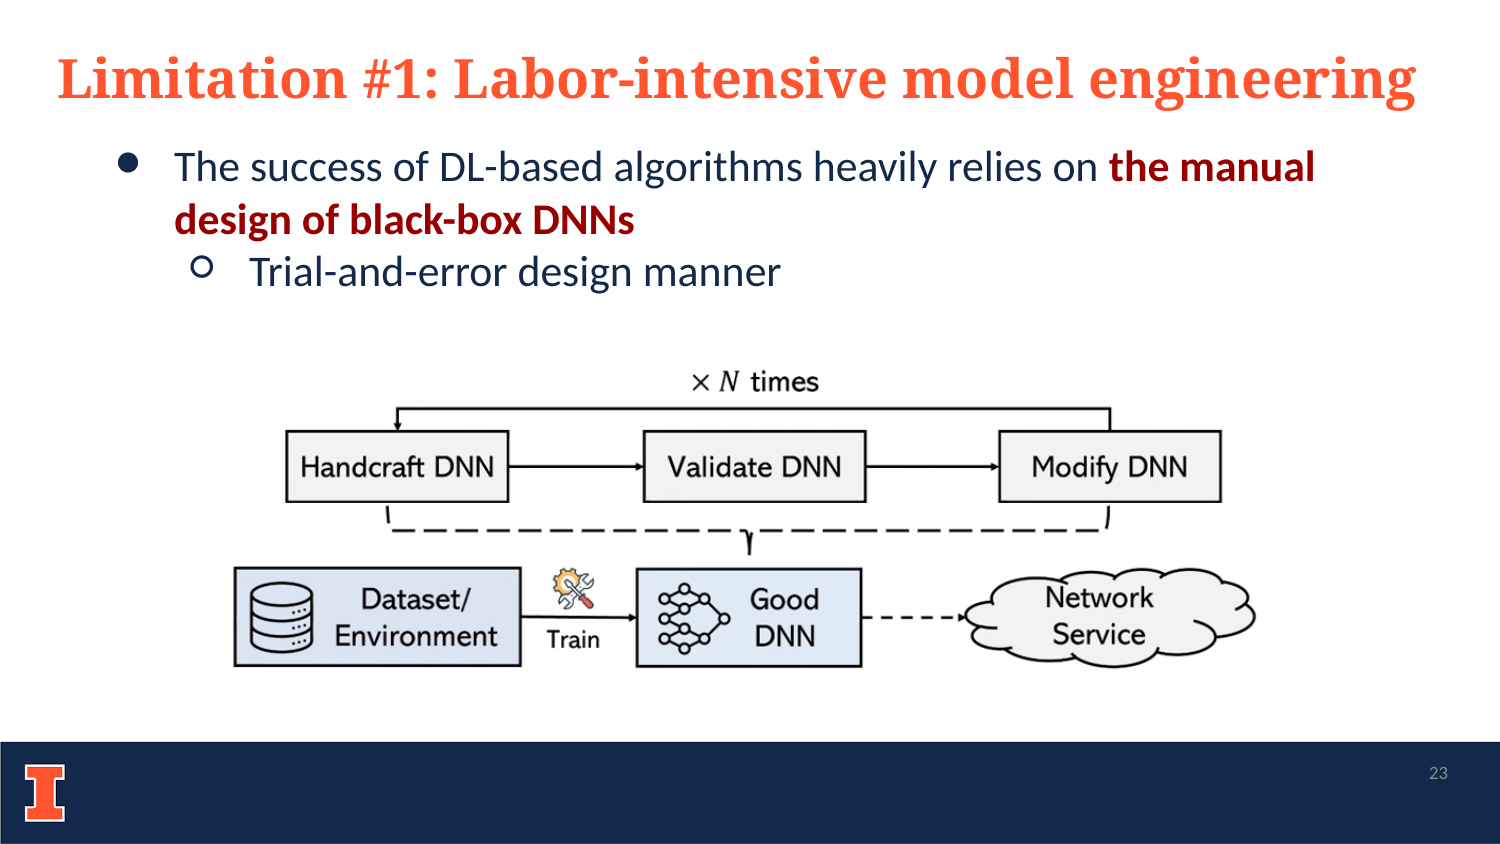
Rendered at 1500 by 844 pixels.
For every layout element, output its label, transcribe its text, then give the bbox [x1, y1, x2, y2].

text_box Limitation #1: Labor-intensive model engineering [42, 29, 1479, 142]
slide_number ‹#› [1121, 749, 1460, 795]
text_box The success of DL-based algorithms heavily relies on the manual design of black-box DNNs Trial-and-error design manner [84, 142, 1416, 642]
picture [0, 0, 1500, 844]
